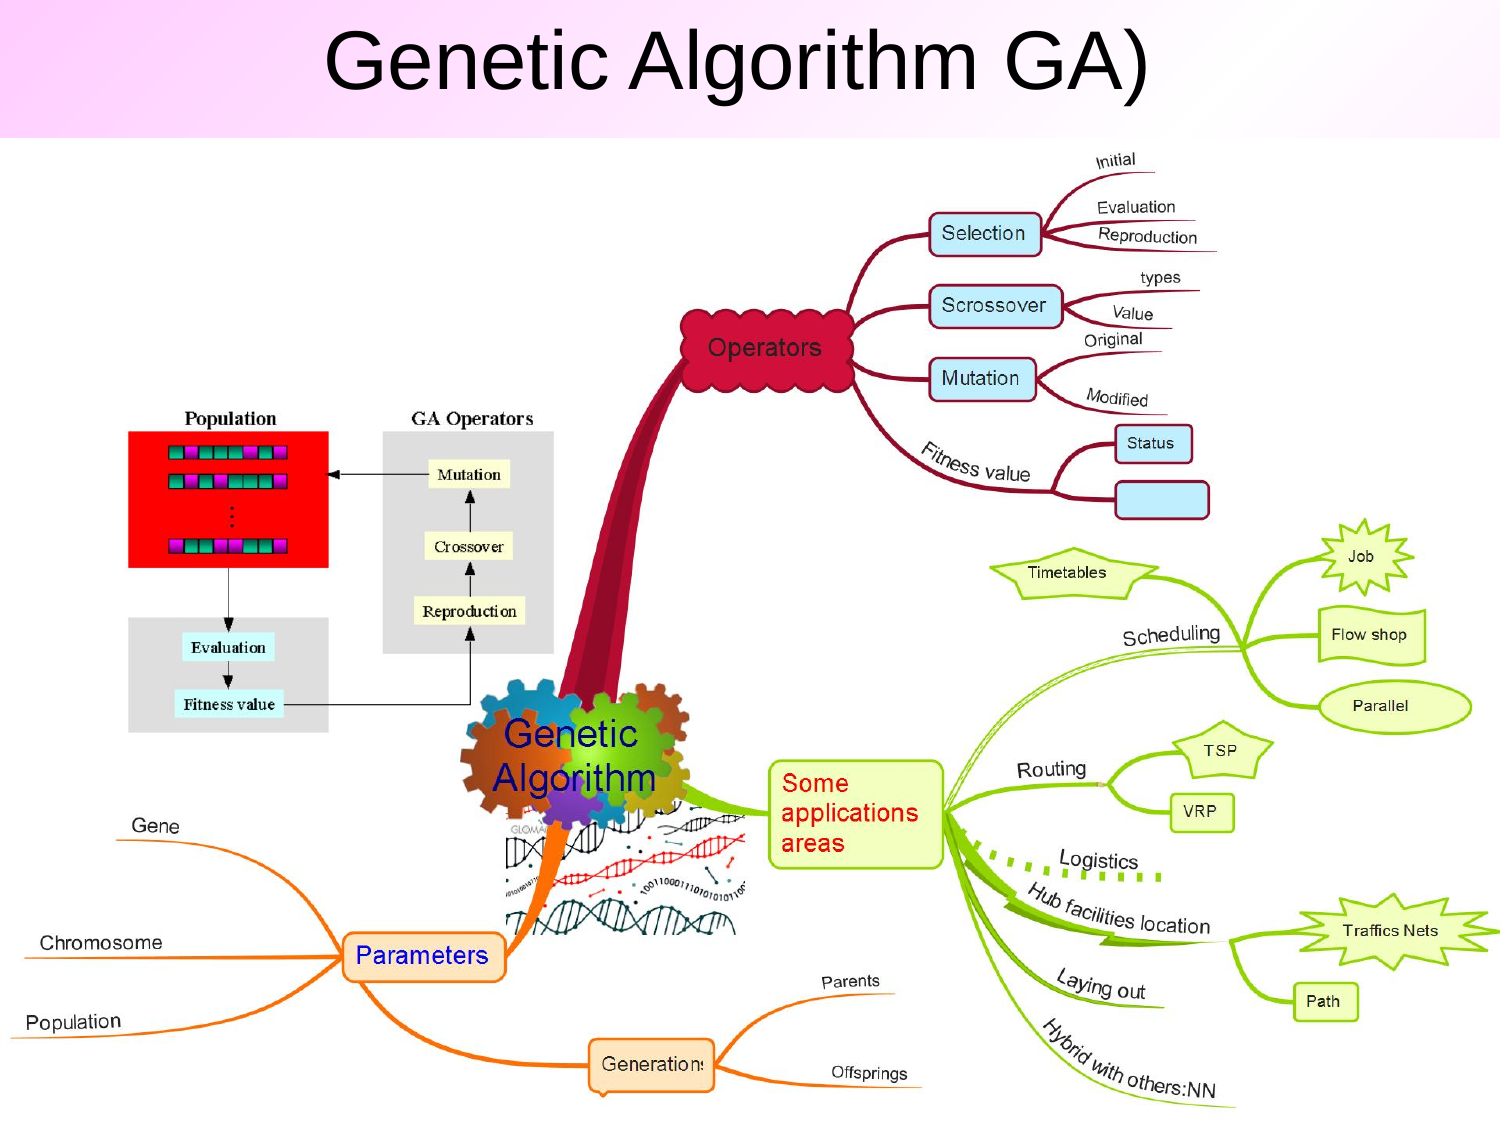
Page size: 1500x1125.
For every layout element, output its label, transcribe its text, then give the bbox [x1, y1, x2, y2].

title Genetic Algorithm GA) [99, 0, 1375, 113]
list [0, 138, 1500, 1125]
